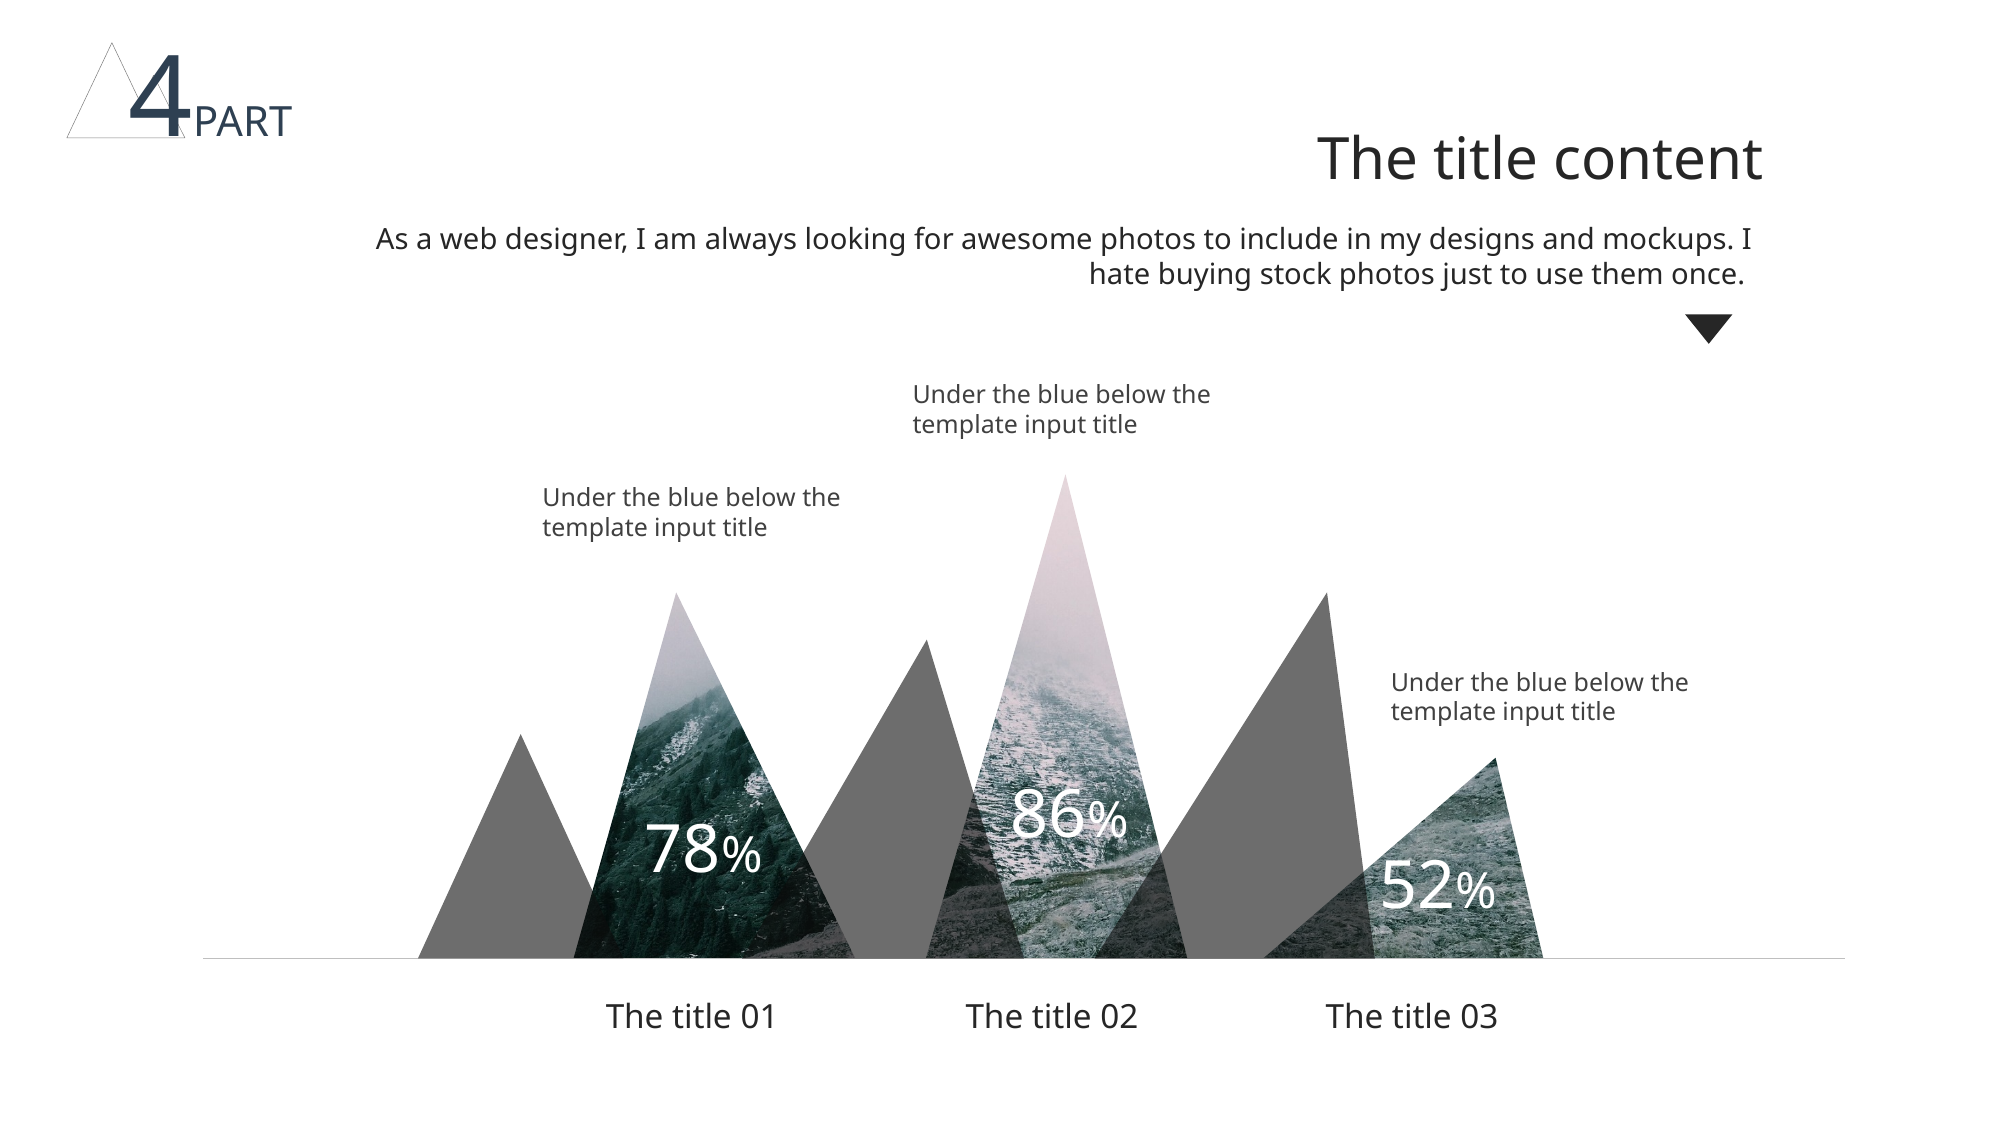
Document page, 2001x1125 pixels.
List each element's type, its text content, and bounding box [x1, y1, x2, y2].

text_box Under the blue below the template input title [1376, 658, 1720, 734]
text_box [66, 16, 389, 169]
text_box [1683, 312, 1735, 346]
picture [573, 592, 856, 958]
text_box The title 02 [950, 987, 1163, 1043]
text_box [416, 731, 568, 957]
text_box Under the blue below the template input title [527, 474, 872, 549]
picture [1262, 757, 1544, 958]
text_box The title 01 [591, 987, 803, 1043]
text_box [860, 647, 920, 957]
text_box As a web designer, I am always looking for awesome photos to include in my designs and mockups. I hate buying stock photos just to use them once. [326, 213, 1768, 298]
text_box Under the blue below the template input title [897, 371, 1242, 447]
picture [925, 474, 1188, 958]
text_box The title 03 [1310, 987, 1523, 1043]
text_box The title content [1302, 113, 1779, 199]
text_box [1192, 590, 1351, 957]
